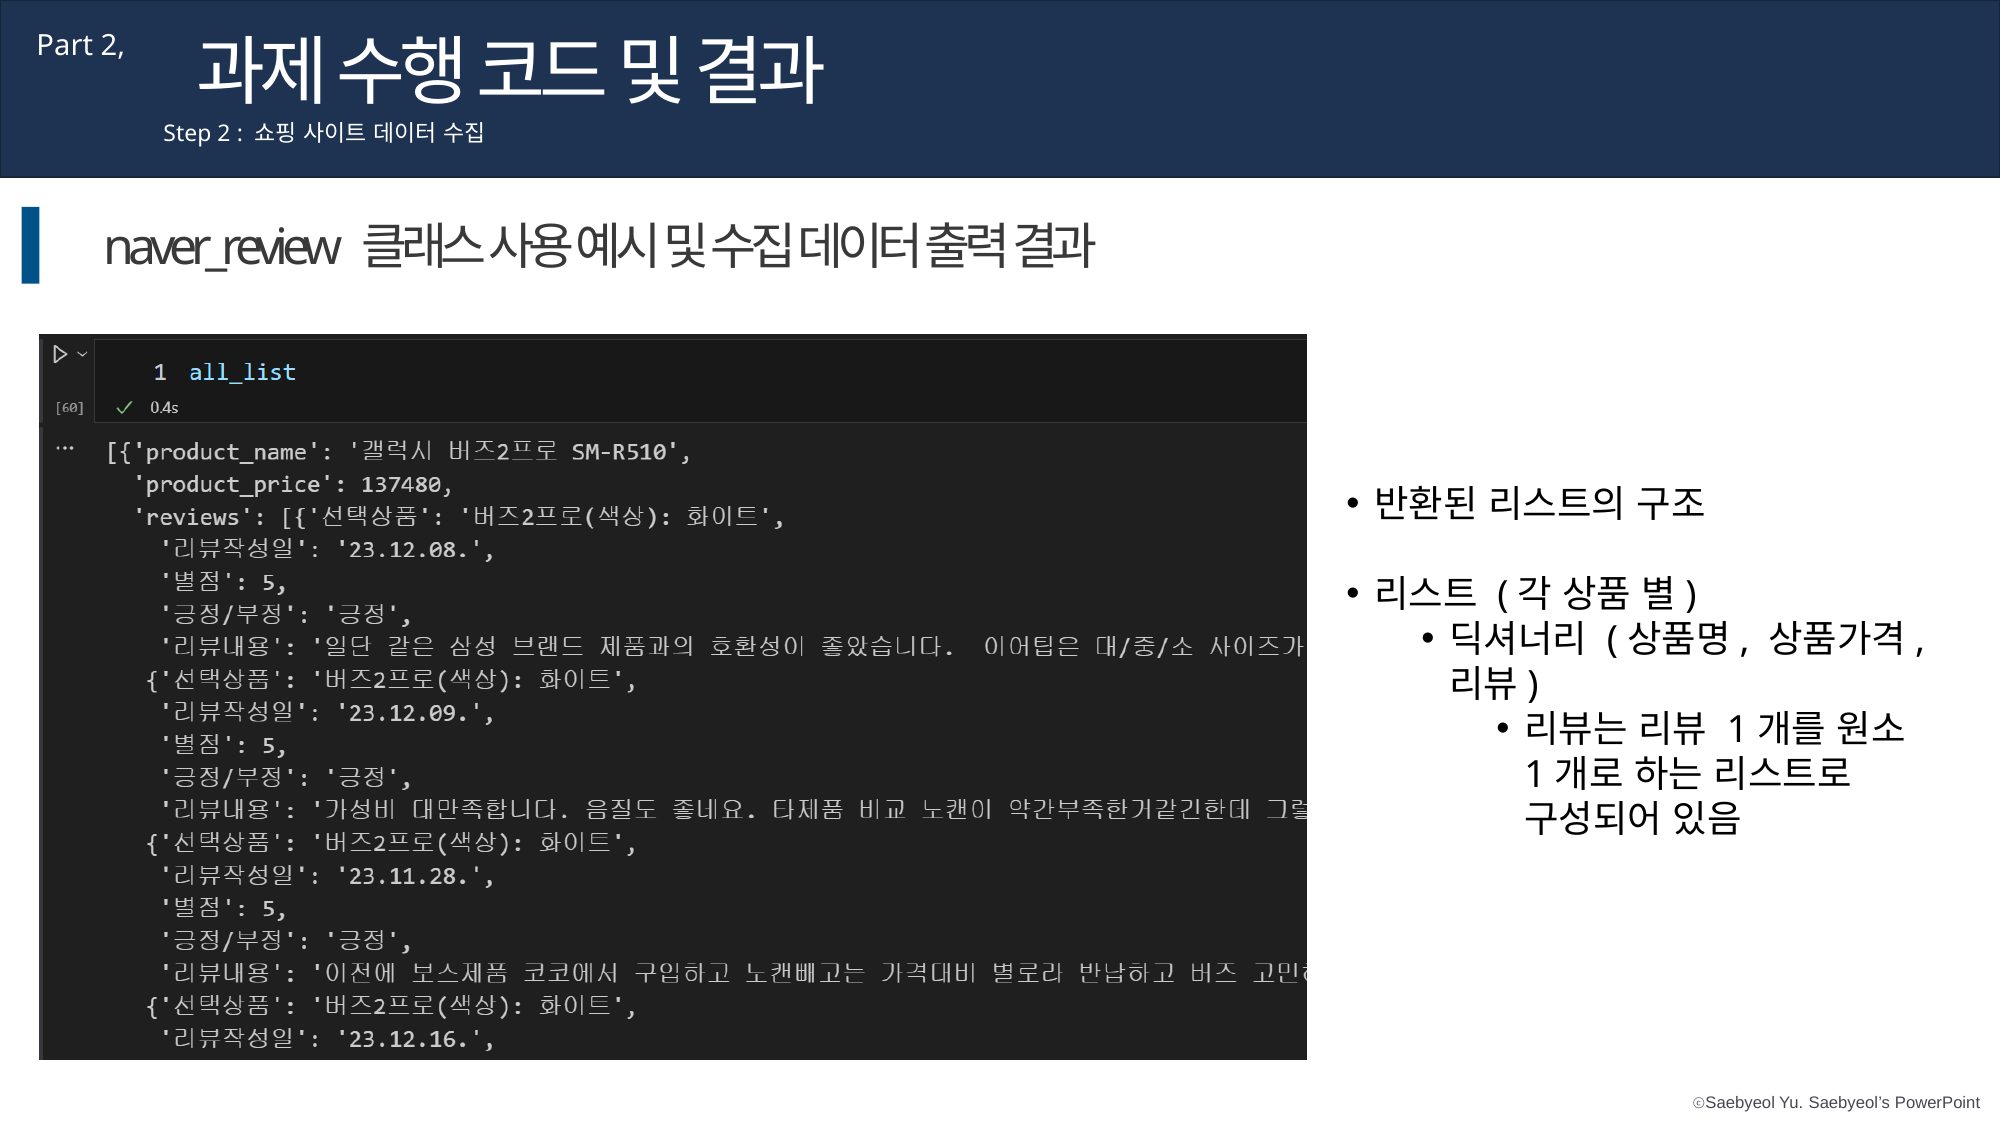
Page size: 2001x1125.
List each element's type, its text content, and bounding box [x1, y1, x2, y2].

text_box [0, 0, 2000, 178]
picture [39, 334, 1307, 1060]
text_box naver_review 클래스 사용 예시 및 수집 데이터 출력 결과 [88, 207, 1113, 283]
text_box Part 2, [21, 19, 148, 69]
text_box [21, 206, 40, 285]
text_box Step 2 : 쇼핑 사이트 데이터 수집 [148, 110, 502, 154]
text_box 과제 수행 코드 및 결과 [181, 16, 842, 122]
text_box 반환된 리스트의 구조 리스트 (각 상품 별) 딕셔너리 (상품명, 상품가격, 리뷰) 리뷰는 리뷰 1개를 원소 1개로 하는 리스트로 구성되어 있음 [1331, 472, 1943, 848]
